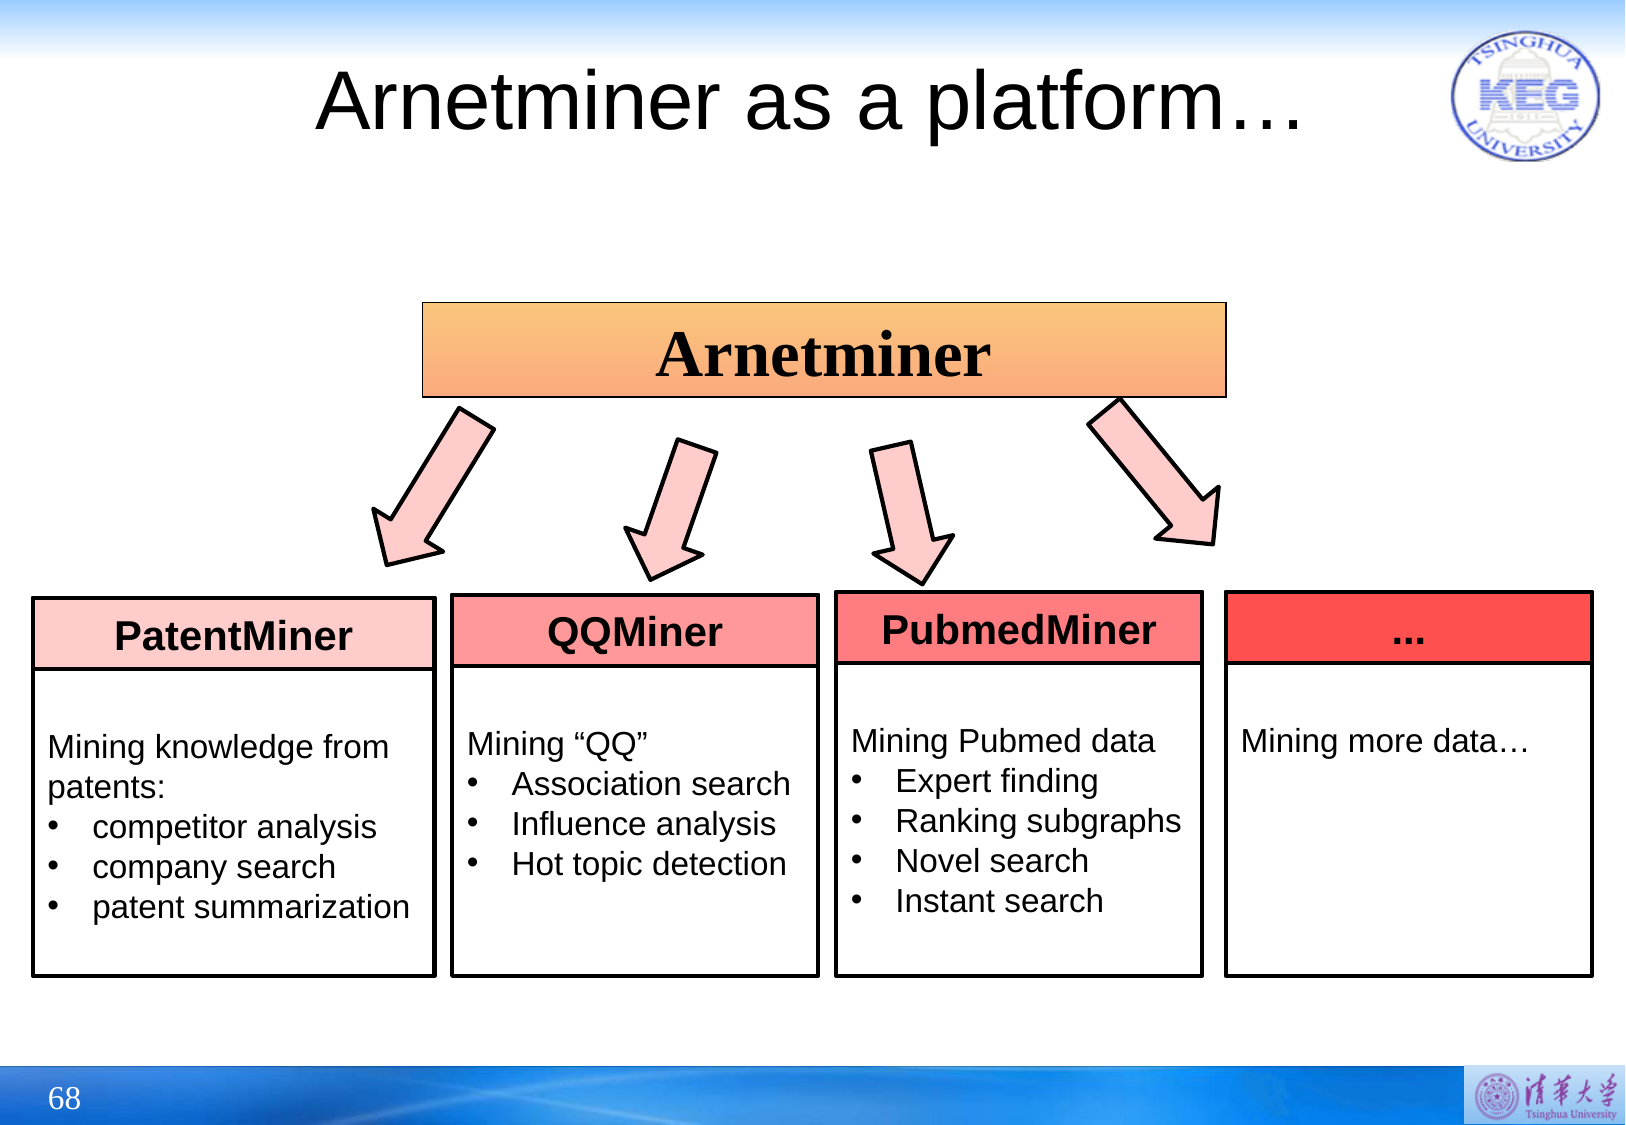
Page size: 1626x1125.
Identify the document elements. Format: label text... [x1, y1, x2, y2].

text_box Arnetminer [422, 302, 1226, 398]
text_box PubmedMiner [834, 590, 1204, 665]
text_box [623, 437, 719, 582]
text_box Mining more data… [1224, 665, 1594, 978]
text_box PatentMiner [31, 596, 437, 671]
text_box Mining Pubmed data Expert finding Ranking subgraphs Novel search Instant search [834, 665, 1204, 978]
text_box Mining “QQ” Association search Influence analysis Hot topic detection [450, 668, 820, 978]
picture [1450, 30, 1604, 163]
text_box [1086, 398, 1221, 547]
title Arnetminer as a platform… [44, 30, 1581, 162]
picture [0, 1065, 1626, 1125]
text_box [371, 405, 497, 568]
text_box [868, 439, 956, 587]
text_box QQMiner [450, 593, 820, 668]
text_box Mining knowledge from patents: competitor analysis company search patent summarization [31, 671, 437, 978]
text_box ... [1224, 590, 1594, 665]
